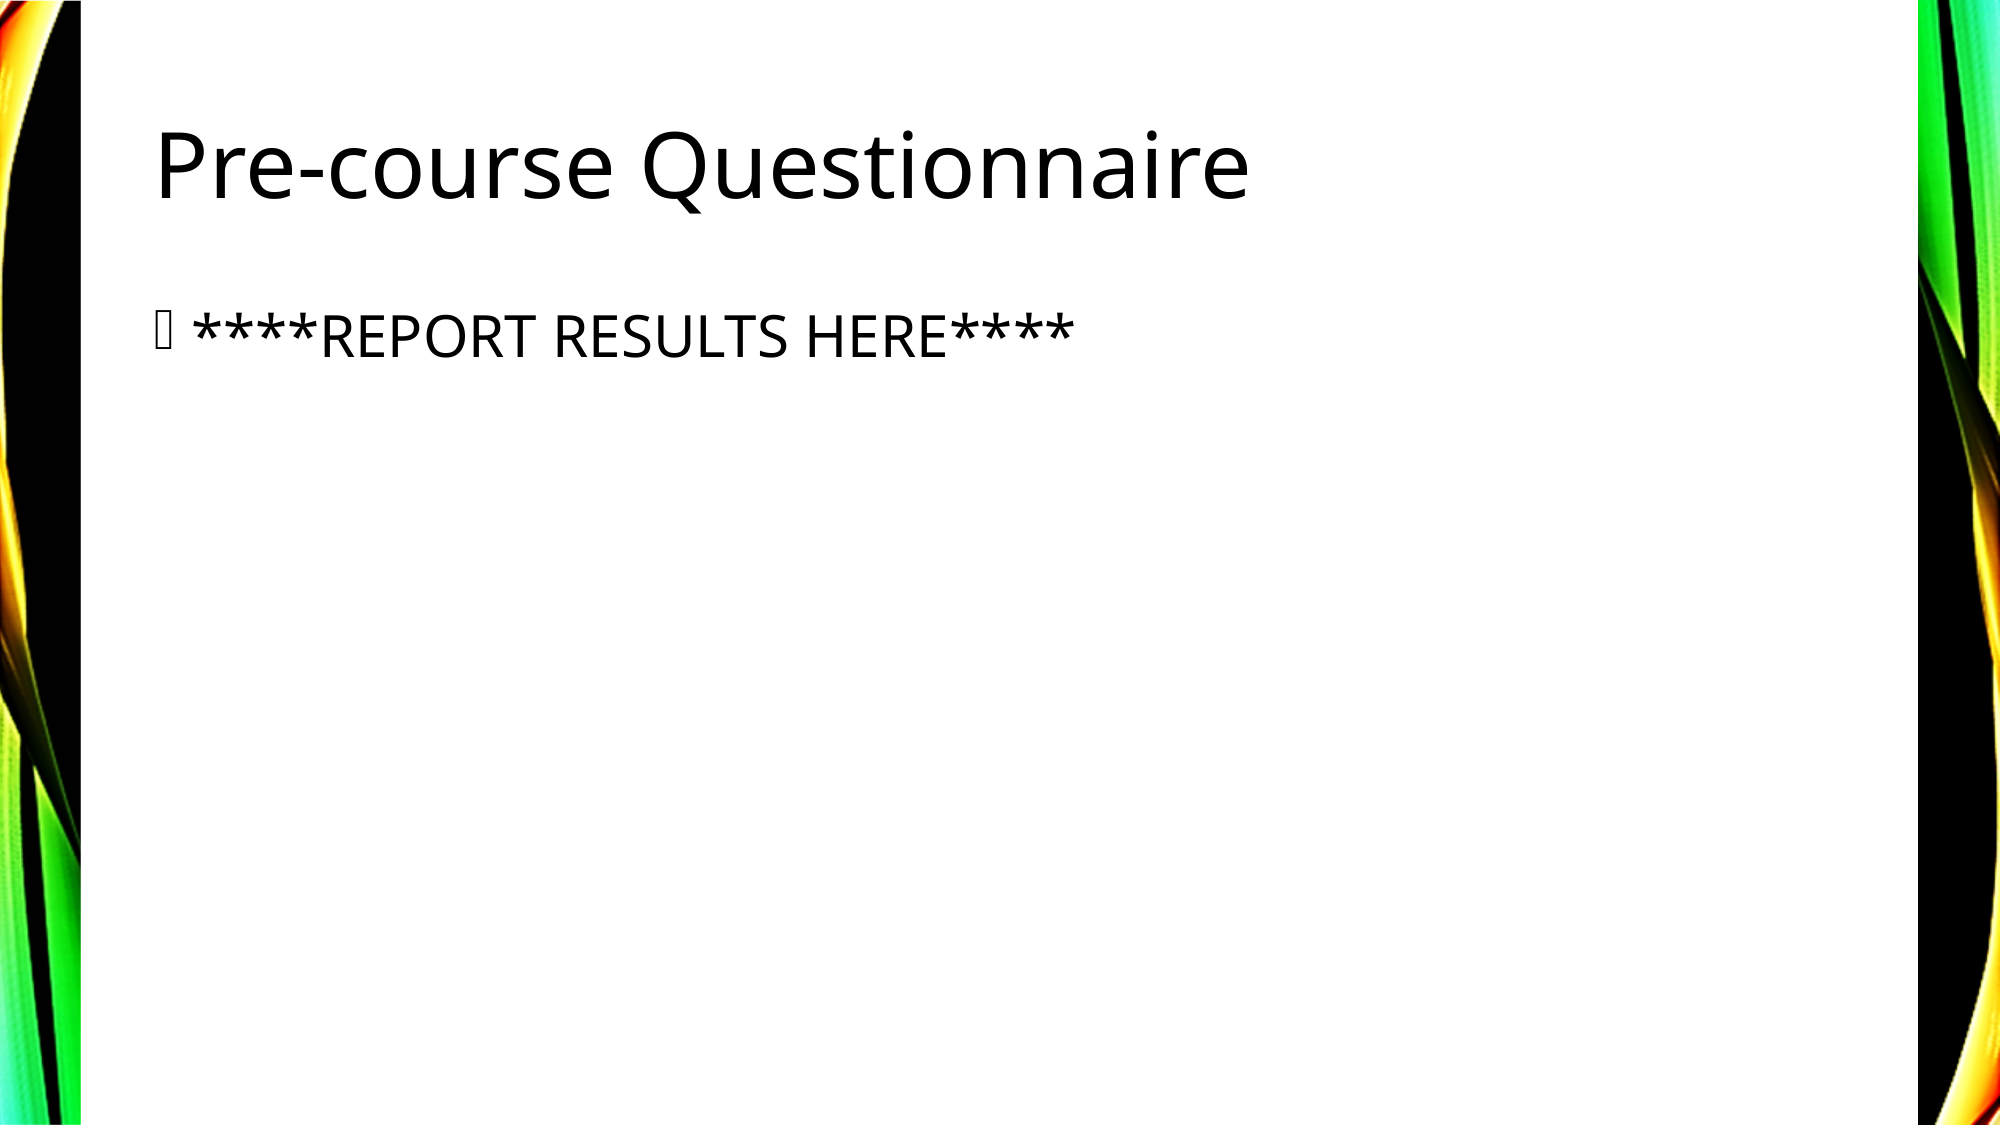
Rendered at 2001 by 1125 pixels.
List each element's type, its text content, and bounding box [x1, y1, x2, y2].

list ****REPORT RESULTS HERE**** [138, 299, 1864, 1014]
picture [0, 1, 80, 1124]
picture [1918, 0, 2000, 1125]
title Pre-course Questionnaire [138, 60, 1864, 278]
